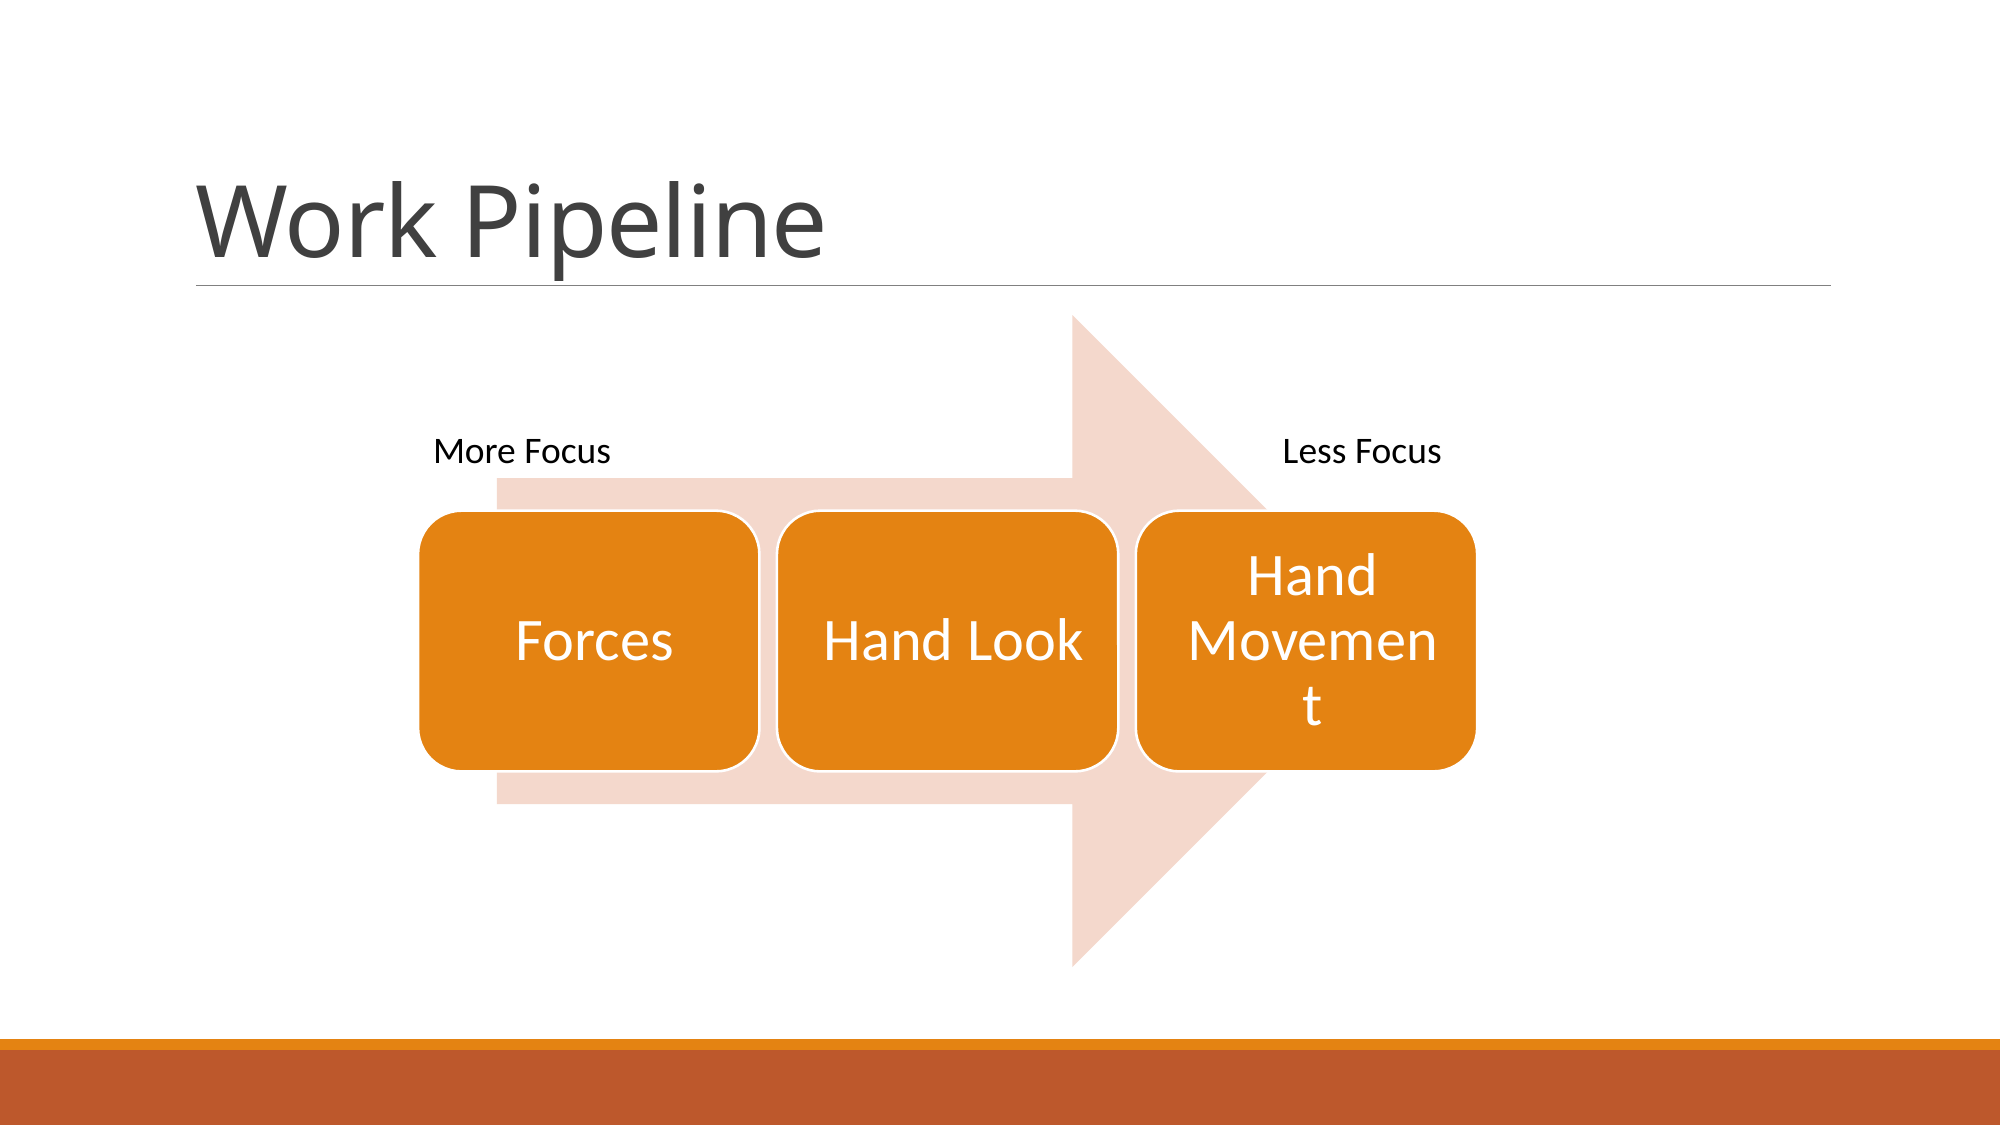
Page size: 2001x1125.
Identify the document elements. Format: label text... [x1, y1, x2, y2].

title Work Pipeline [180, 47, 1830, 285]
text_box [416, 314, 1479, 968]
